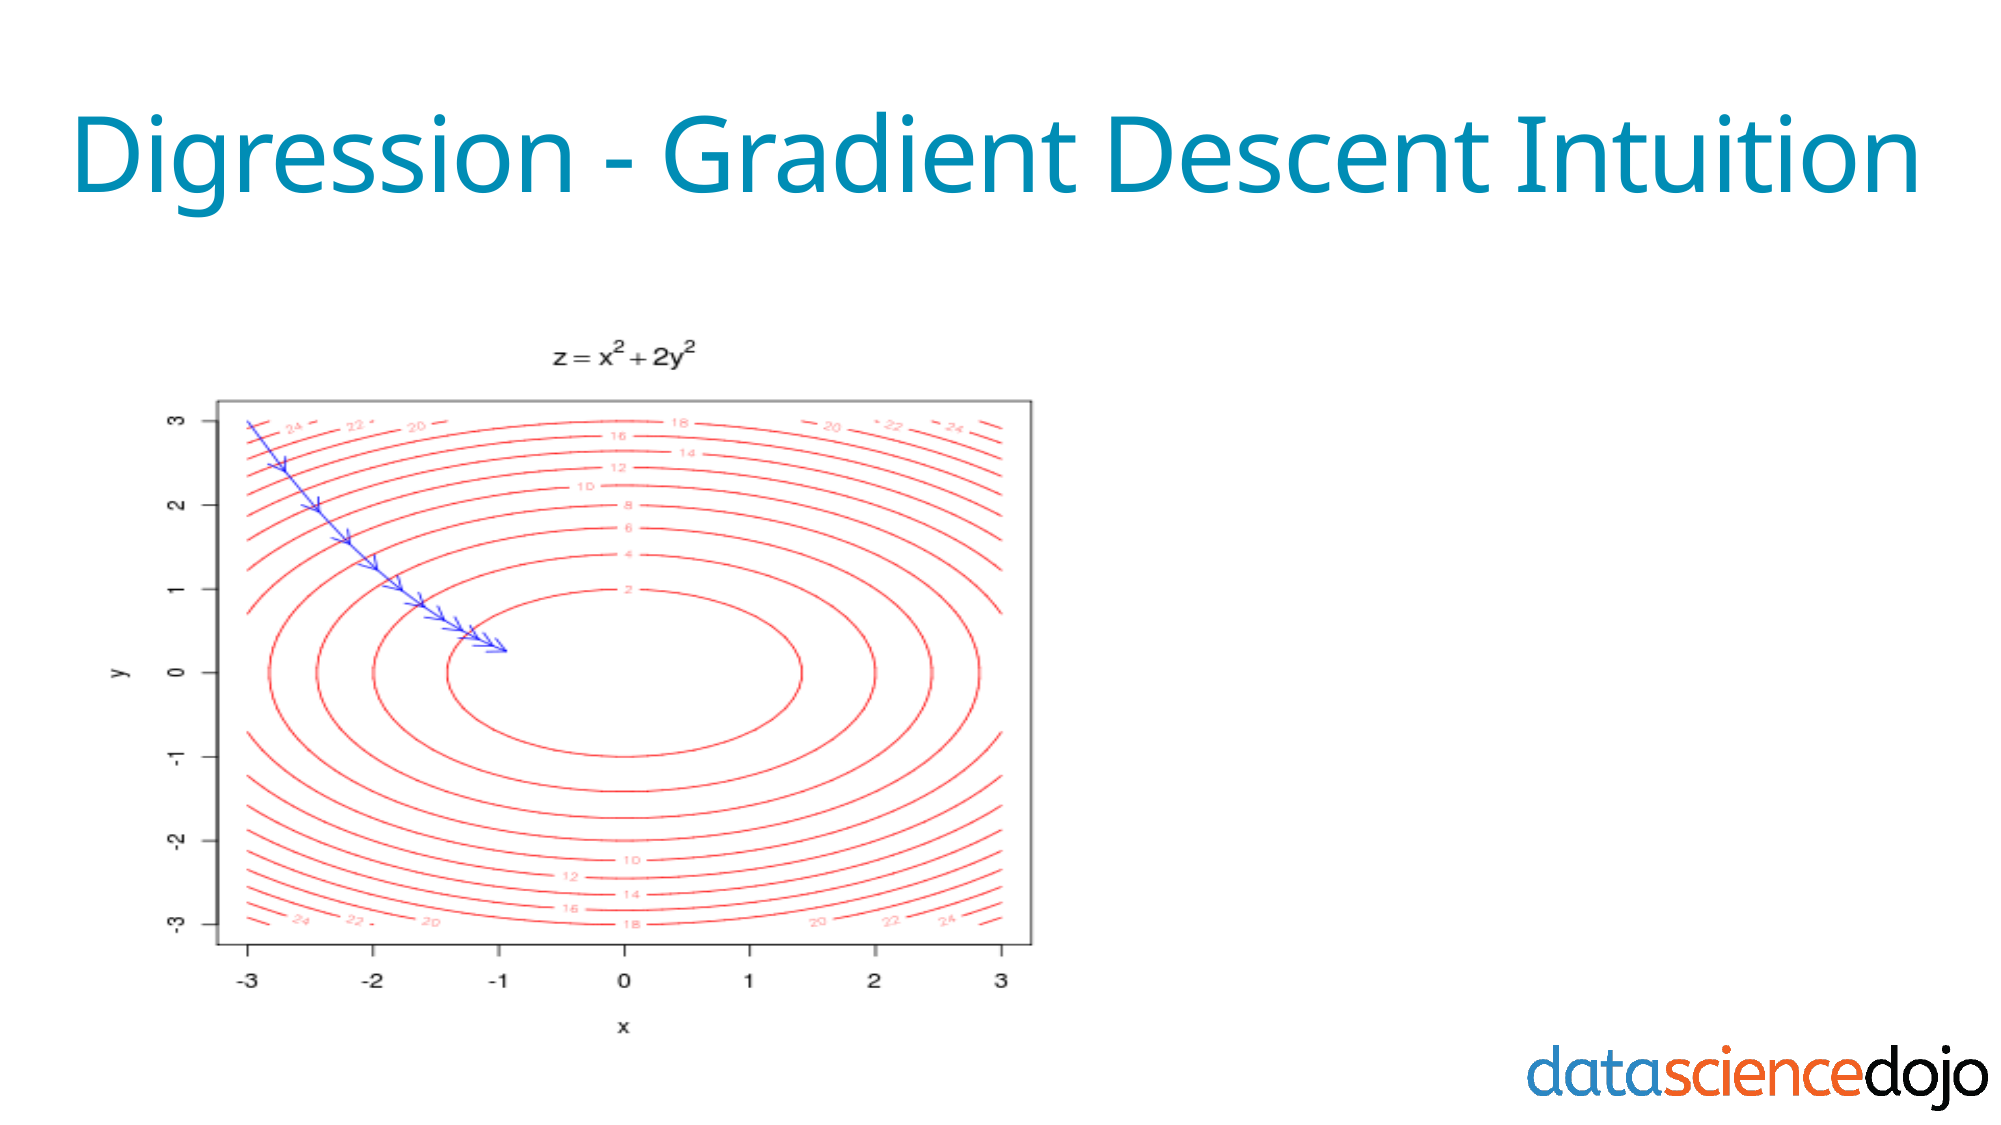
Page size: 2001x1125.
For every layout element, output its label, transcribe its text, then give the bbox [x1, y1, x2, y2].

picture [94, 309, 1096, 1060]
title Digression - Gradient Descent Intuition [44, 85, 1957, 234]
picture [1524, 1037, 1988, 1113]
